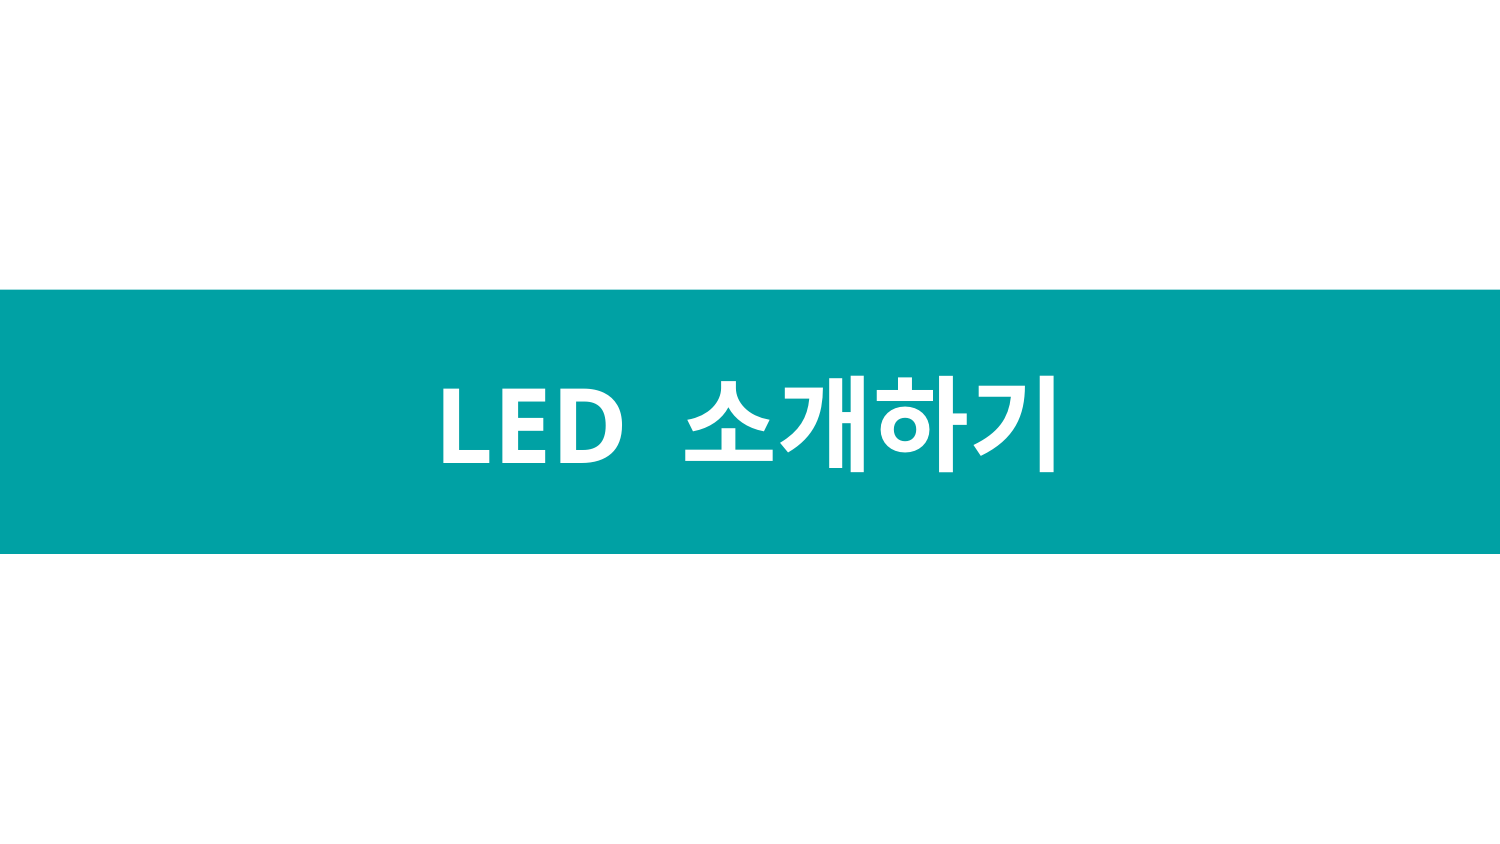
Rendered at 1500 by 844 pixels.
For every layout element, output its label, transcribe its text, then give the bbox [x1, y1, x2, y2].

title LED 소개하기 [51, 352, 1449, 491]
